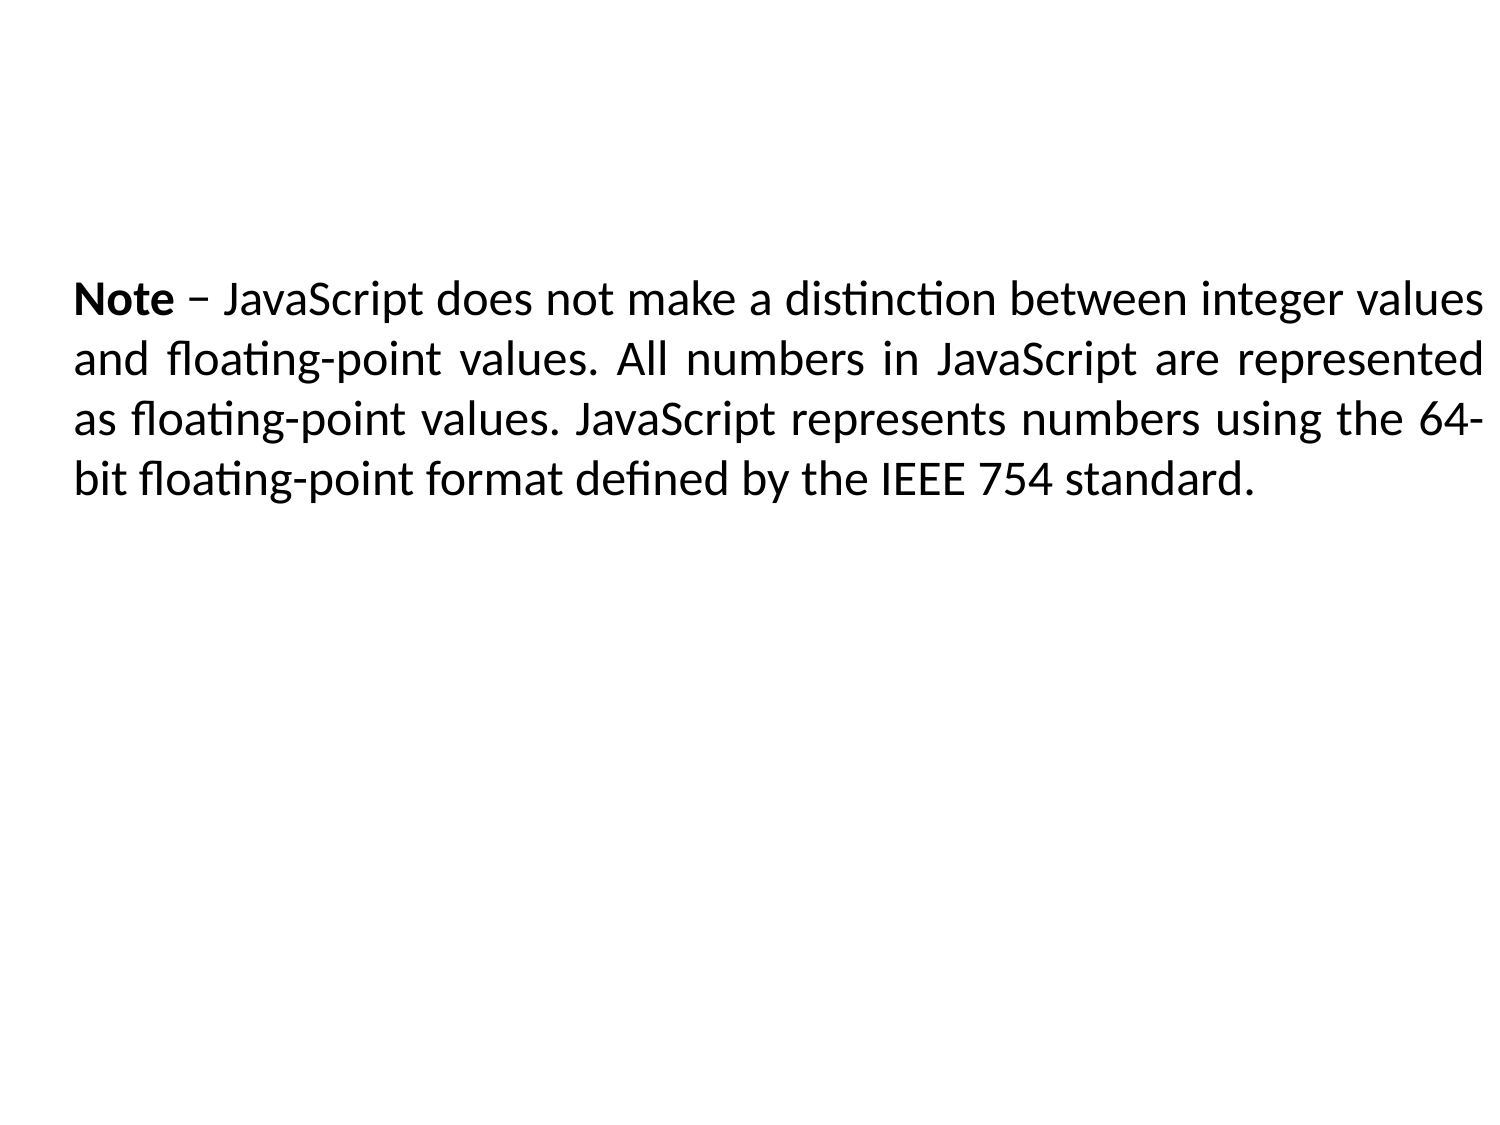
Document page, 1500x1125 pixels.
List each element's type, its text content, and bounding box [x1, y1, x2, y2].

text_box Note − JavaScript does not make a distinction between integer values and floating-point values. All numbers in JavaScript are represented as floating-point values. JavaScript represents numbers using the 64-bit floating-point format defined by the IEEE 754 standard. [58, 257, 1500, 513]
